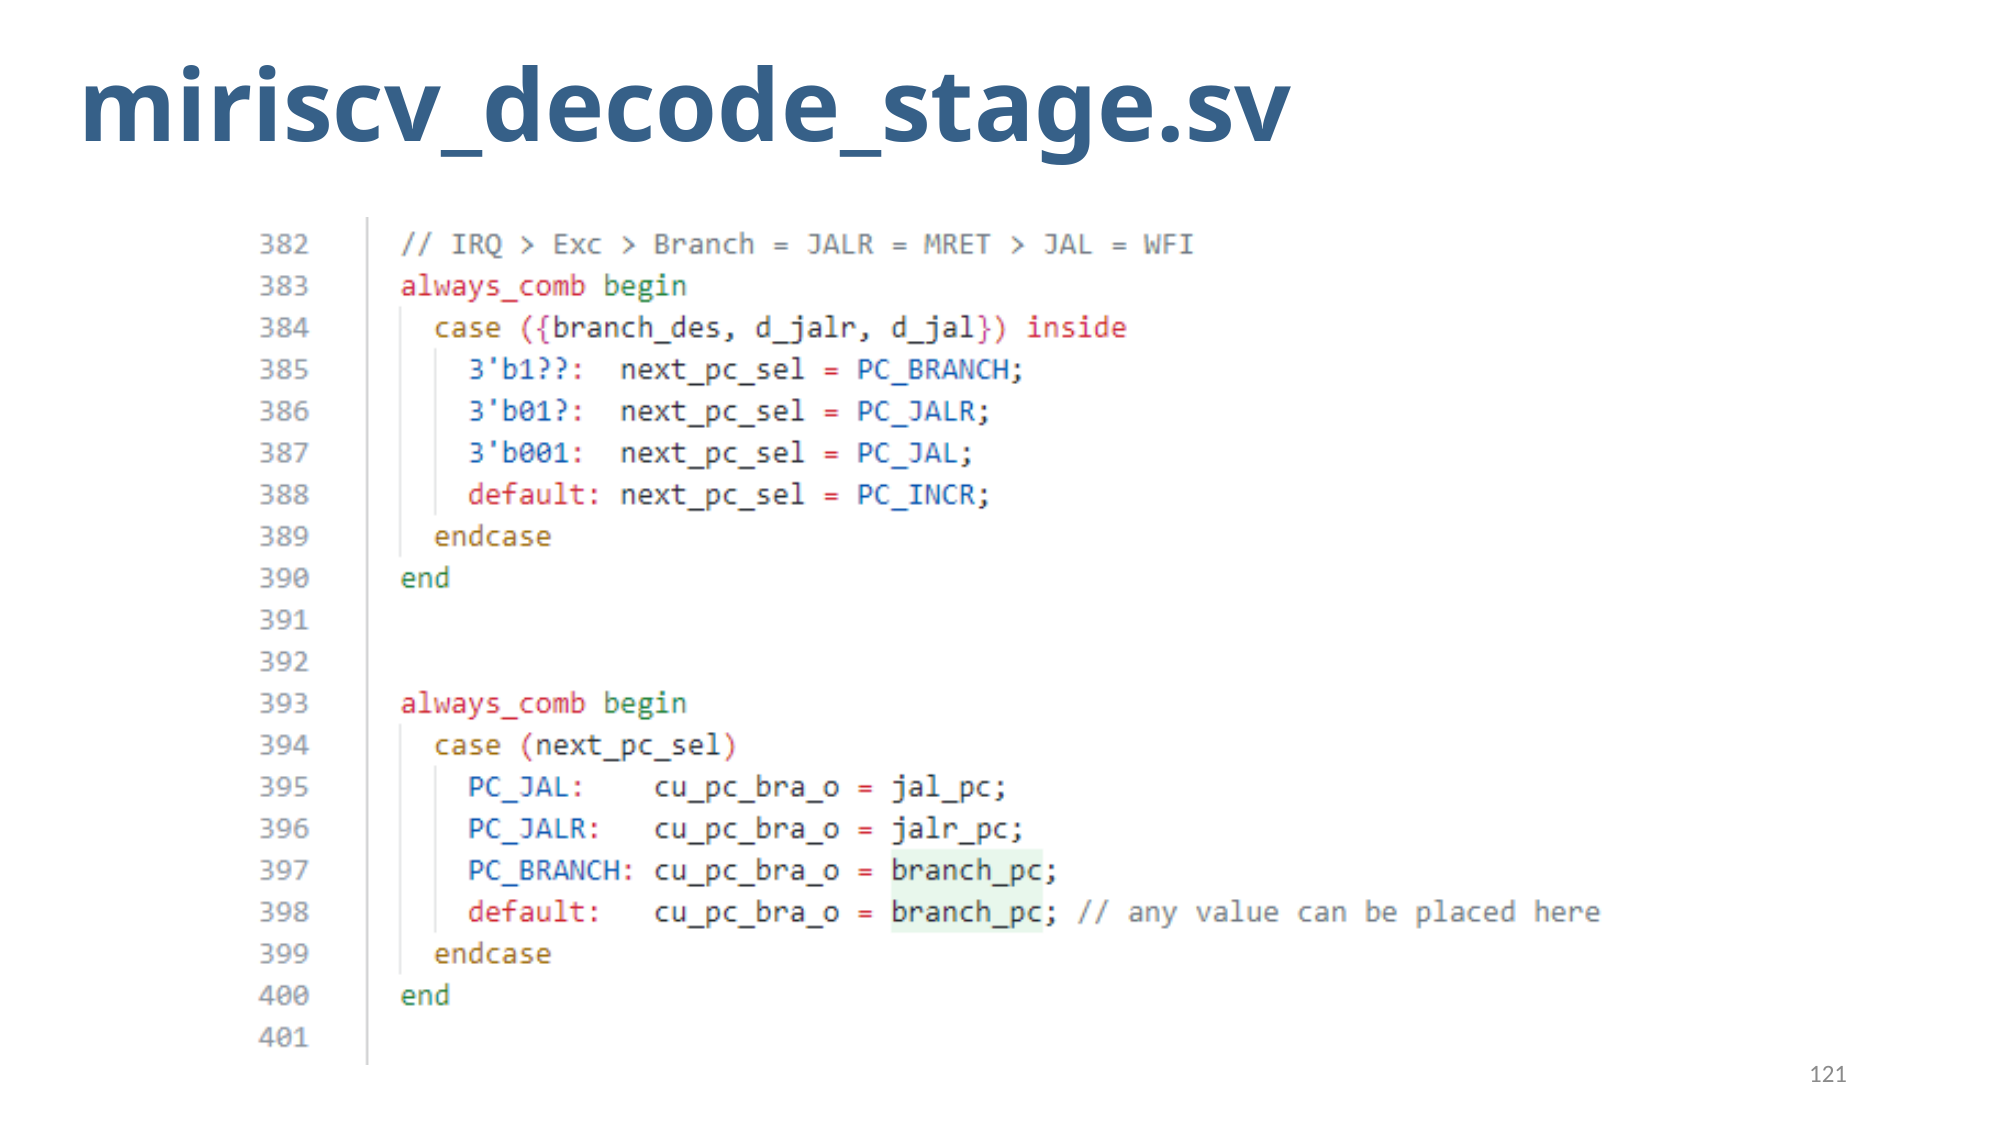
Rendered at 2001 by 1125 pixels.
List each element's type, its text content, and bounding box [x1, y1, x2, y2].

title miriscv_decode_stage.sv [63, 0, 1829, 218]
slide_number 121 [1412, 1042, 1863, 1103]
picture [248, 217, 1617, 1065]
